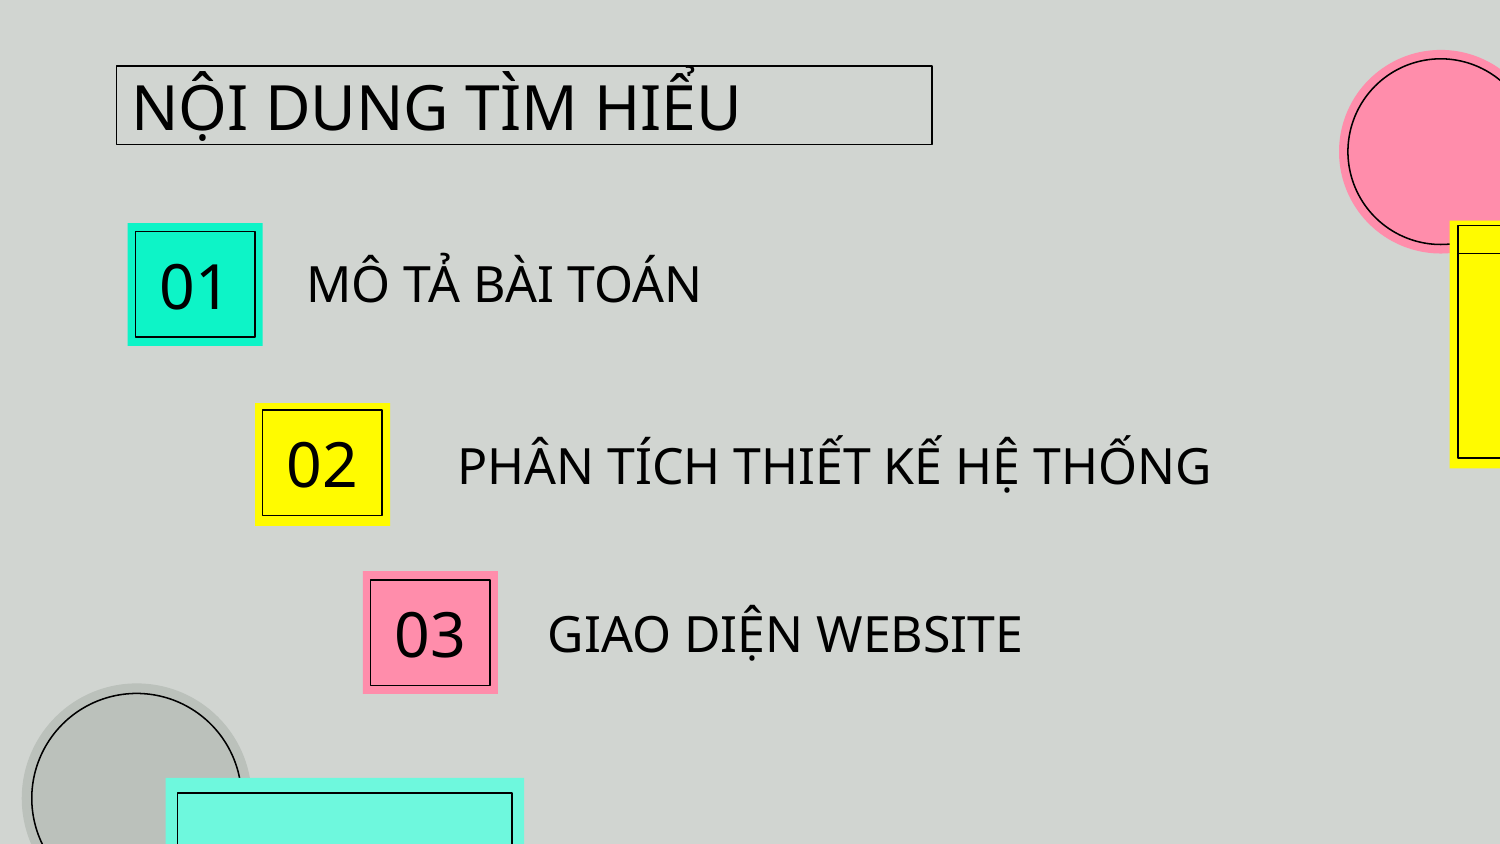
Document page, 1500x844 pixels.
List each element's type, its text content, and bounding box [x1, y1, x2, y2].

title NỘI DUNG TÌM HIỂU [116, 65, 933, 145]
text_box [21, 683, 252, 844]
title MÔ TẢ BÀI TOÁN [291, 220, 1213, 344]
text_box [255, 403, 391, 526]
text_box [362, 571, 498, 694]
title 03 [370, 579, 491, 686]
text_box [127, 223, 263, 346]
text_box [165, 777, 525, 844]
title PHÂN TÍCH THIẾT KẾ HỆ THỐNG [442, 403, 1416, 526]
title 02 [262, 409, 383, 516]
title GIAO DIỆN WEBSITE [532, 571, 1213, 694]
title 01 [135, 231, 256, 338]
